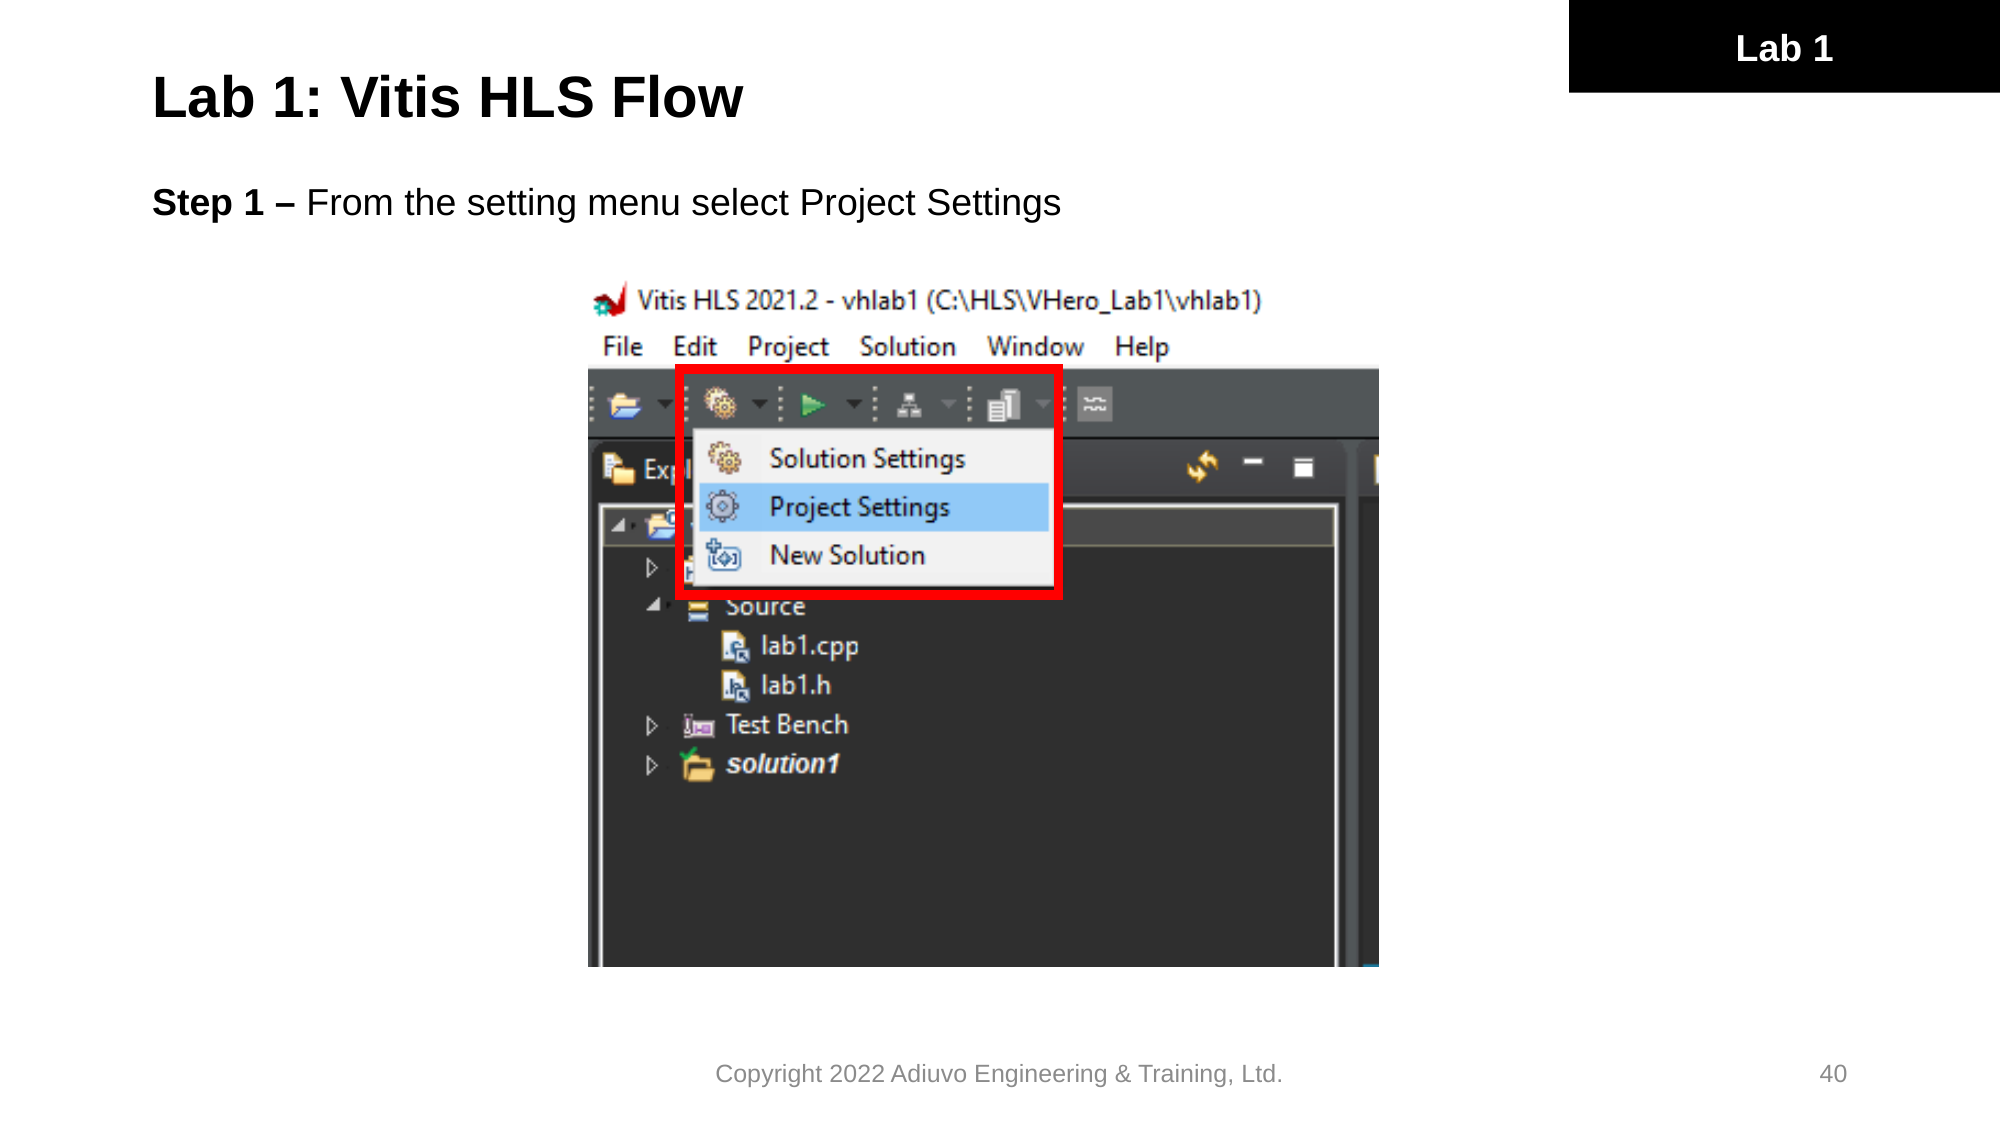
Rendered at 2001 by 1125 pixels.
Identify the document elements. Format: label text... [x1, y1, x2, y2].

text_box Lab 1 [1568, 0, 2000, 94]
picture [588, 275, 1379, 968]
title Lab 1: Vitis HLS Flow [137, 59, 1863, 153]
footer Copyright 2022 Adiuvo Engineering & Training, Ltd. [662, 1042, 1338, 1103]
text_box Step 1 – From the setting menu select Project Settings [137, 170, 1863, 321]
slide_number 40 [1412, 1042, 1863, 1103]
